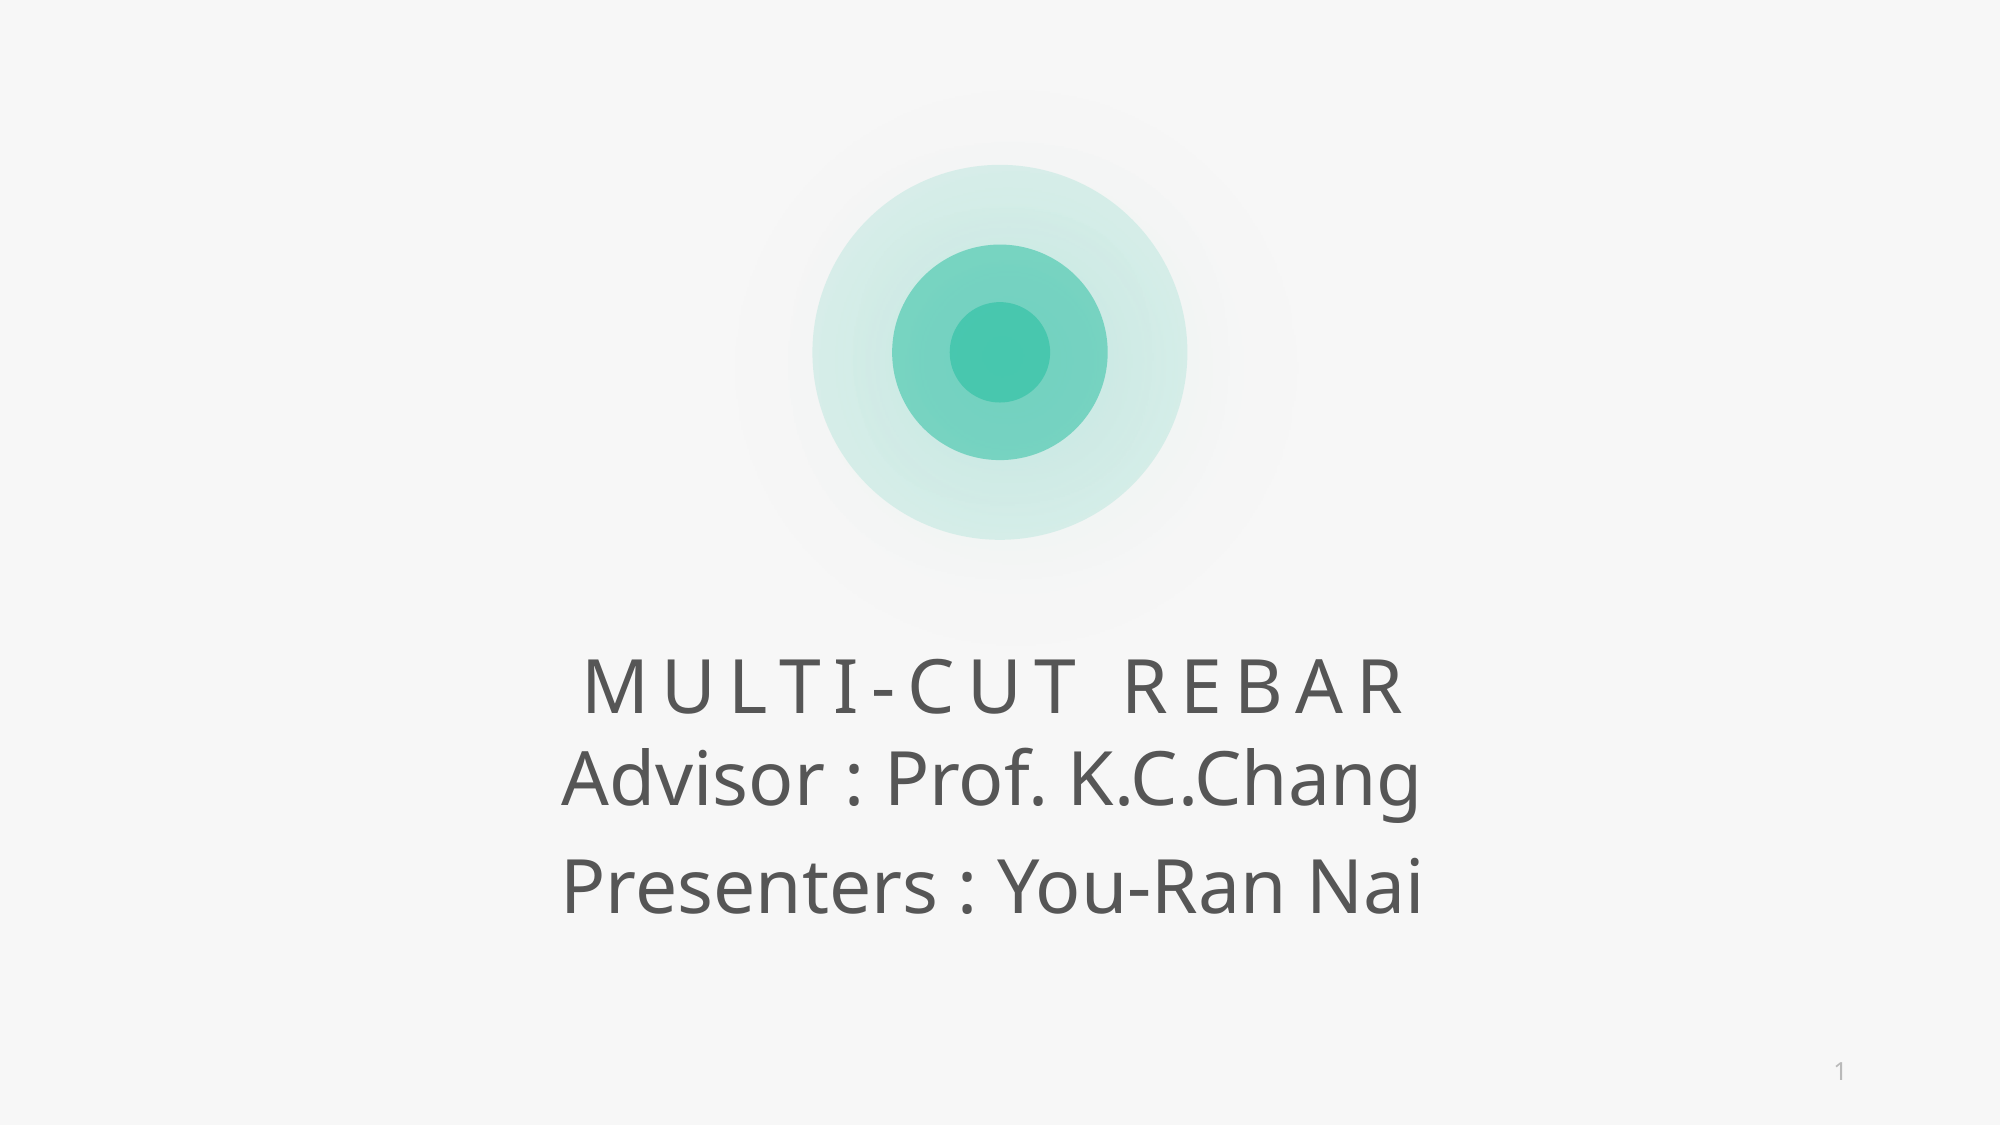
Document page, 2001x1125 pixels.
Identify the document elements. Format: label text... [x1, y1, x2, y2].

slide_number 1 [1412, 1042, 1863, 1103]
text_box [812, 164, 1188, 540]
text_box MULTI-CUT REBAR [408, 612, 1592, 705]
text_box Advisor : Prof. K.C.Chang Presenters : You-Ran Nai [408, 705, 1592, 936]
